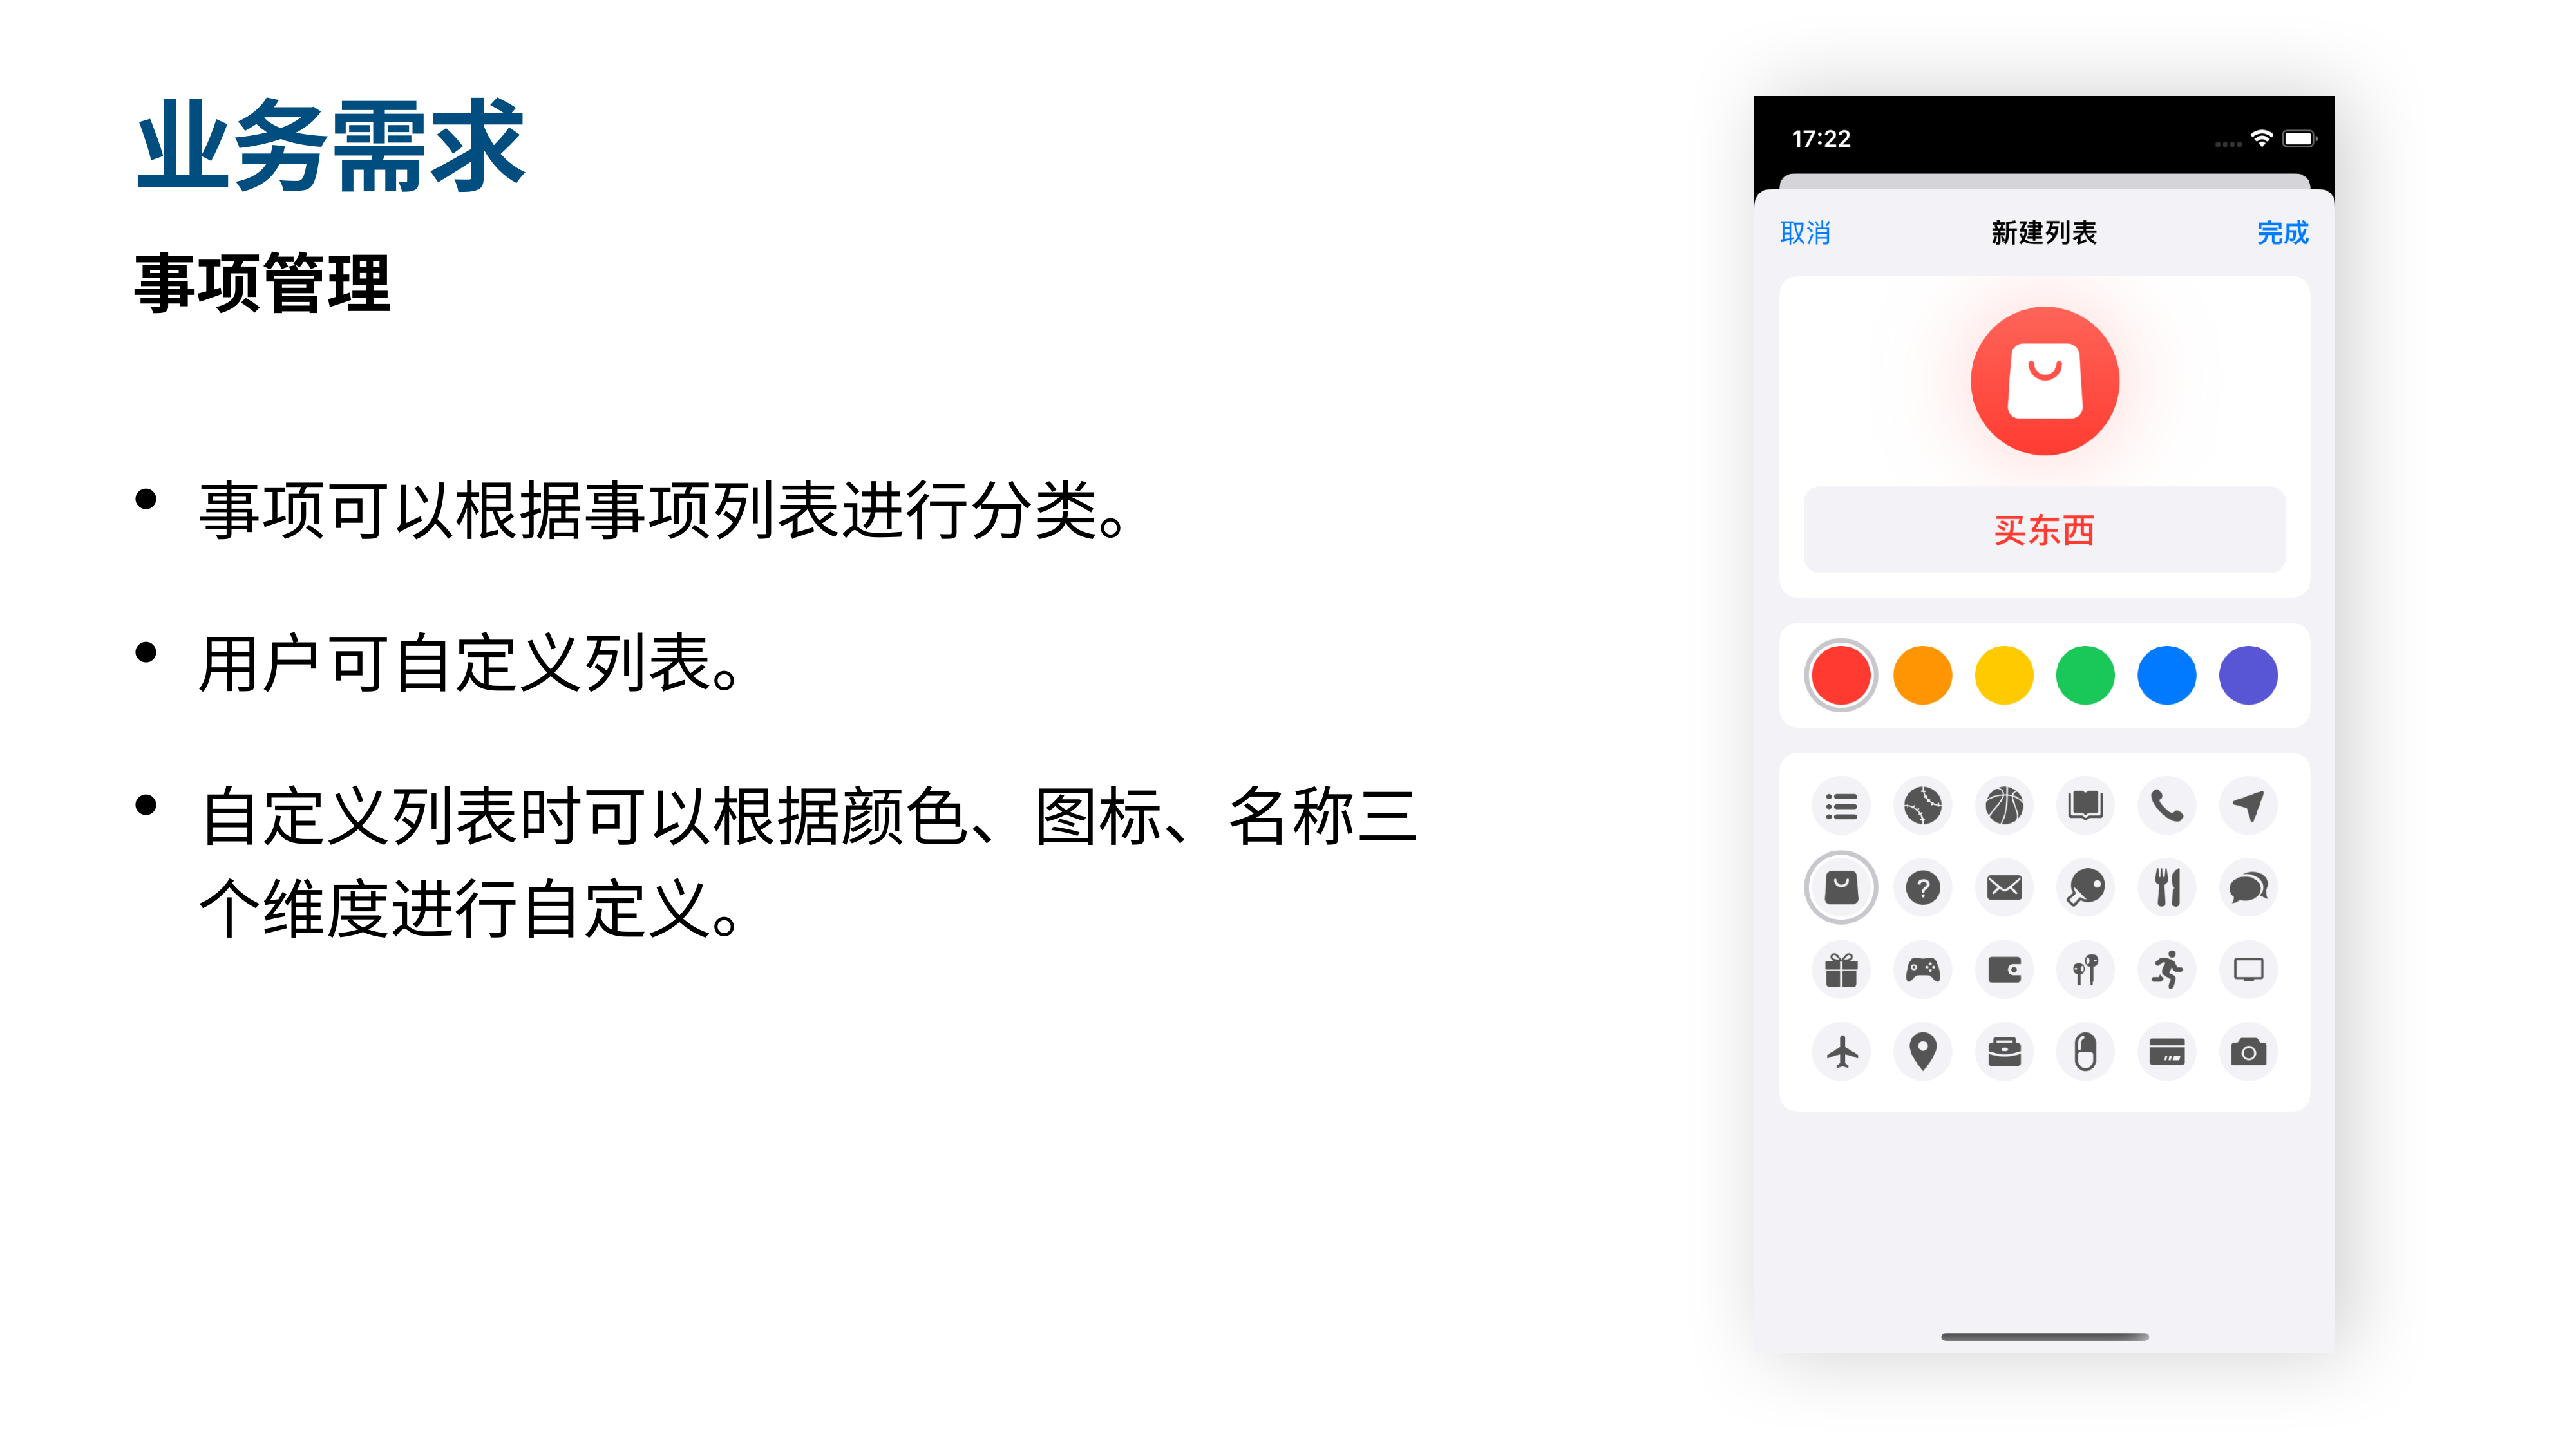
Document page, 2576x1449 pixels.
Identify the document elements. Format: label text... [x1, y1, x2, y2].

title 业务需求 [127, 100, 1161, 253]
list 事项管理 [127, 253, 1161, 337]
picture [1754, 96, 2335, 1353]
list 事项可以根据事项列表进行分类。 用户可自定义列表。 自定义列表时可以根据颜色、图标、名称三个维度进行自定义。 [127, 448, 1481, 1321]
